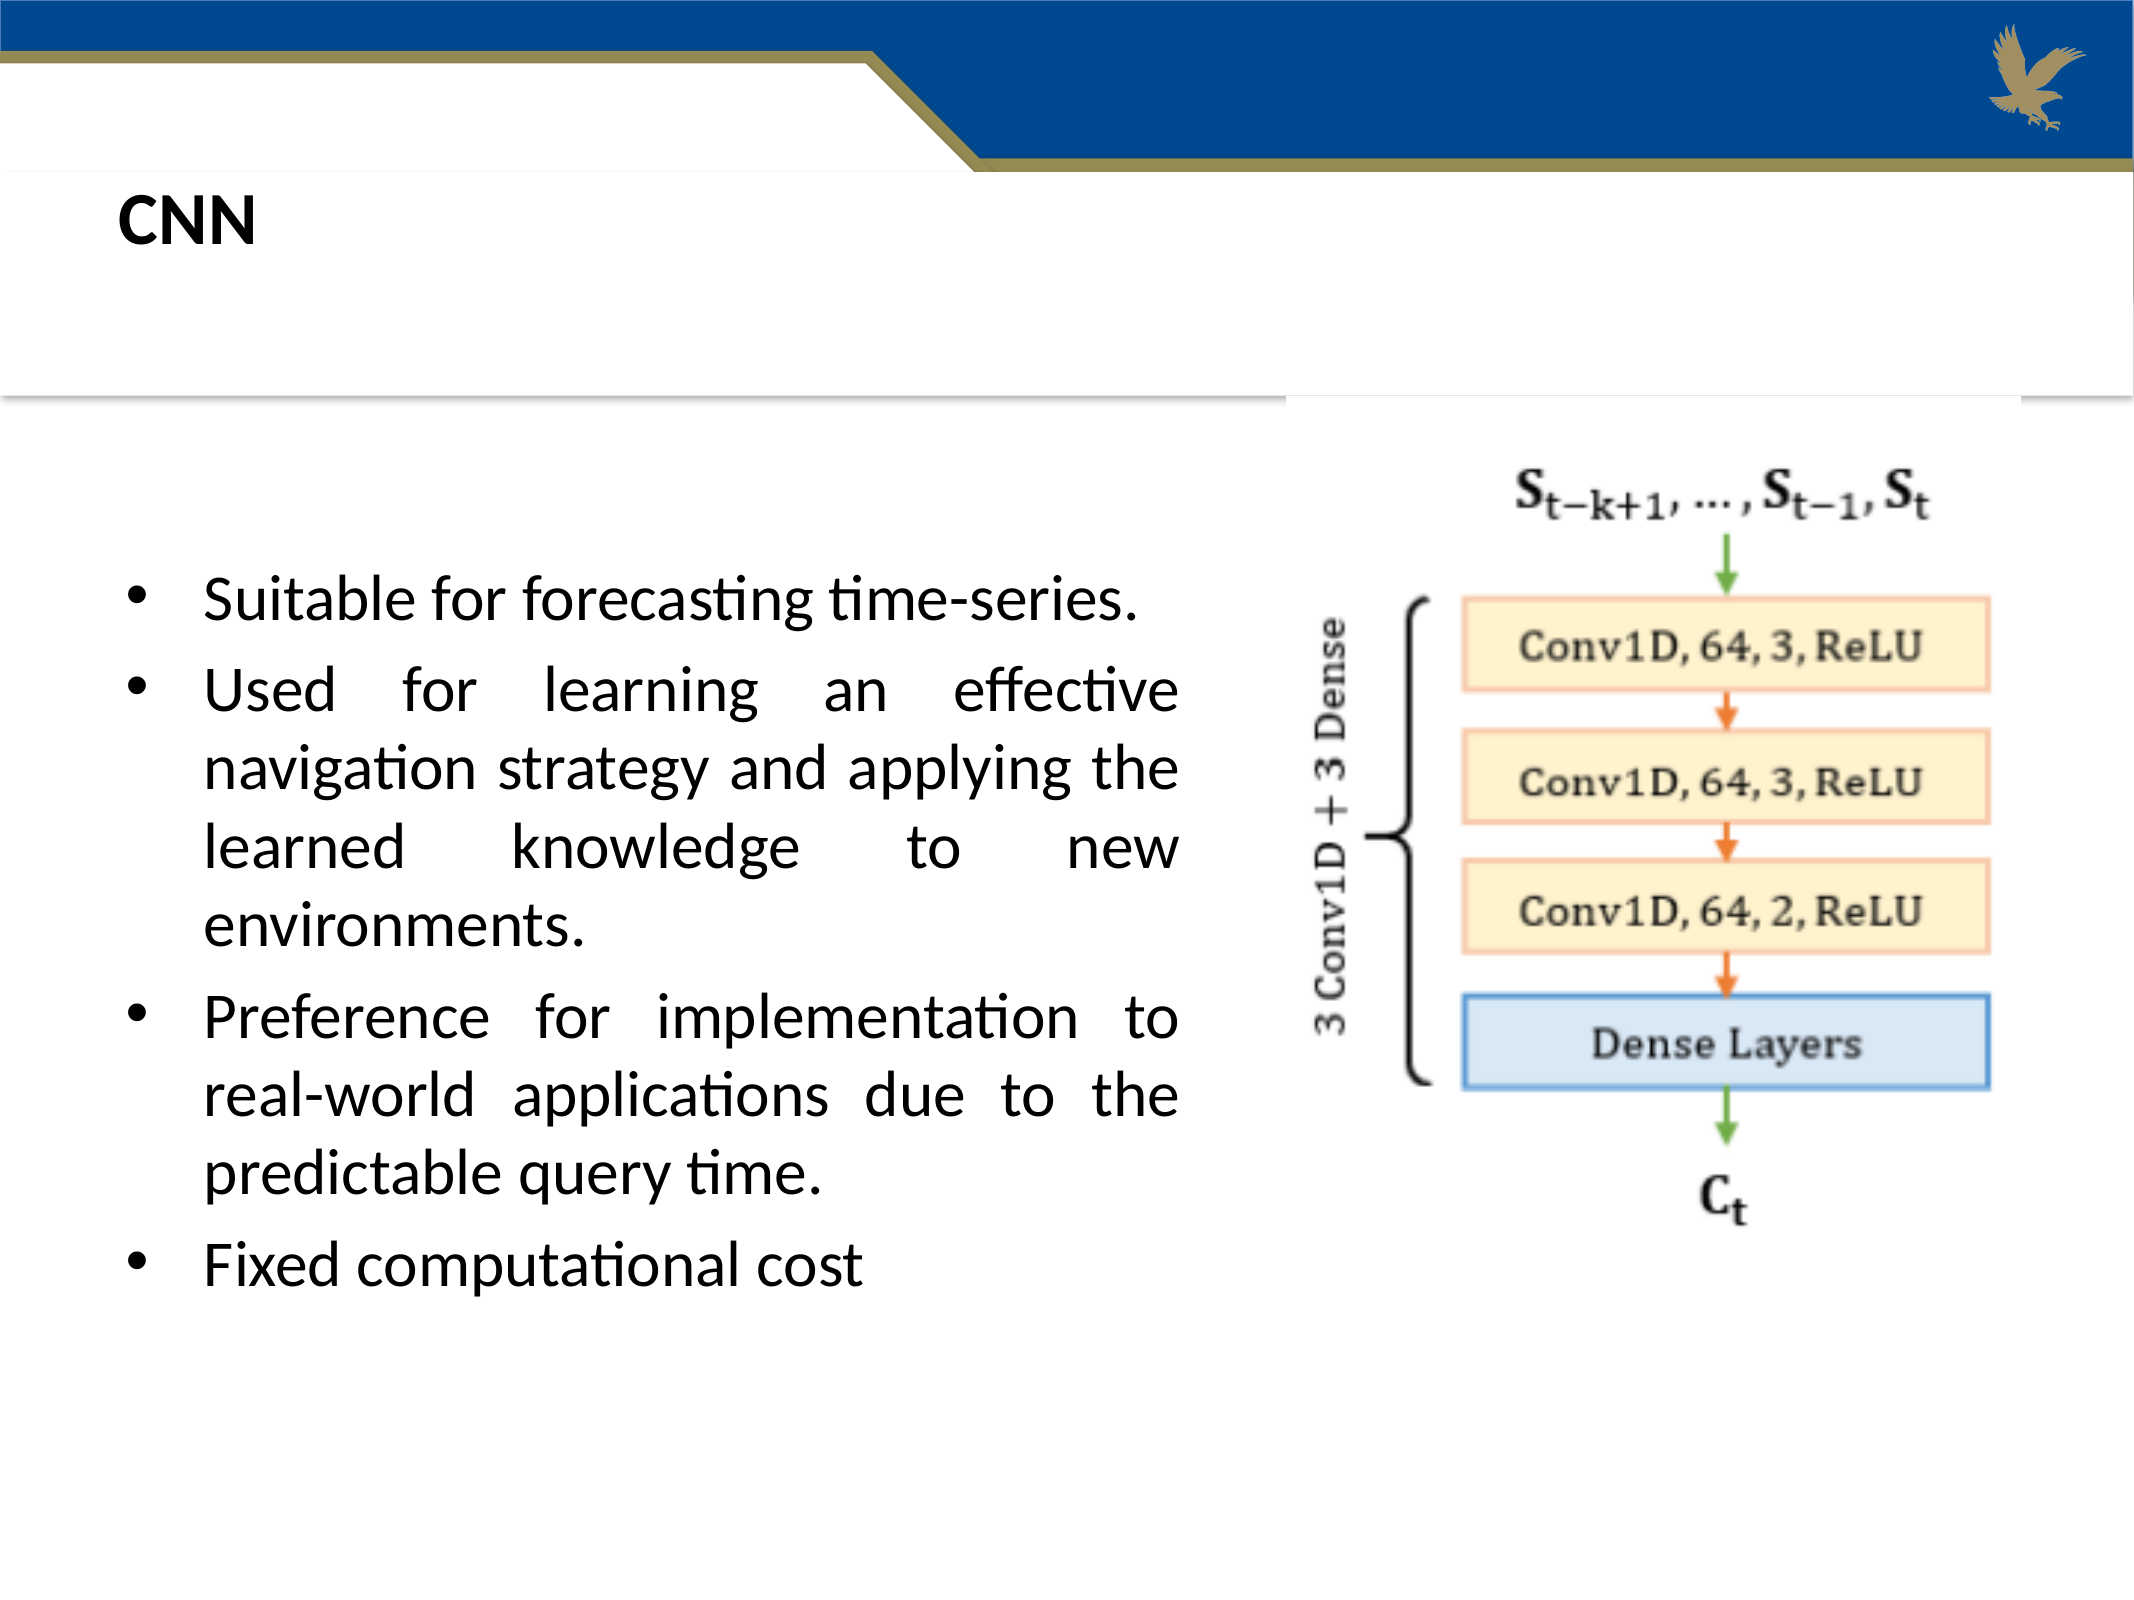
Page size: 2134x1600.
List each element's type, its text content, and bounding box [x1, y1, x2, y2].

picture [1989, 24, 2086, 131]
text_box CNN [104, 162, 980, 268]
picture [1285, 396, 2022, 1251]
list Suitable for forecasting time-series. Used for learning an effective navigation strategy and applying the learned knowledge to new environments. Preference for implementation to real-world applications due to the predictable query time. Fixed computational cost [104, 543, 1202, 1313]
